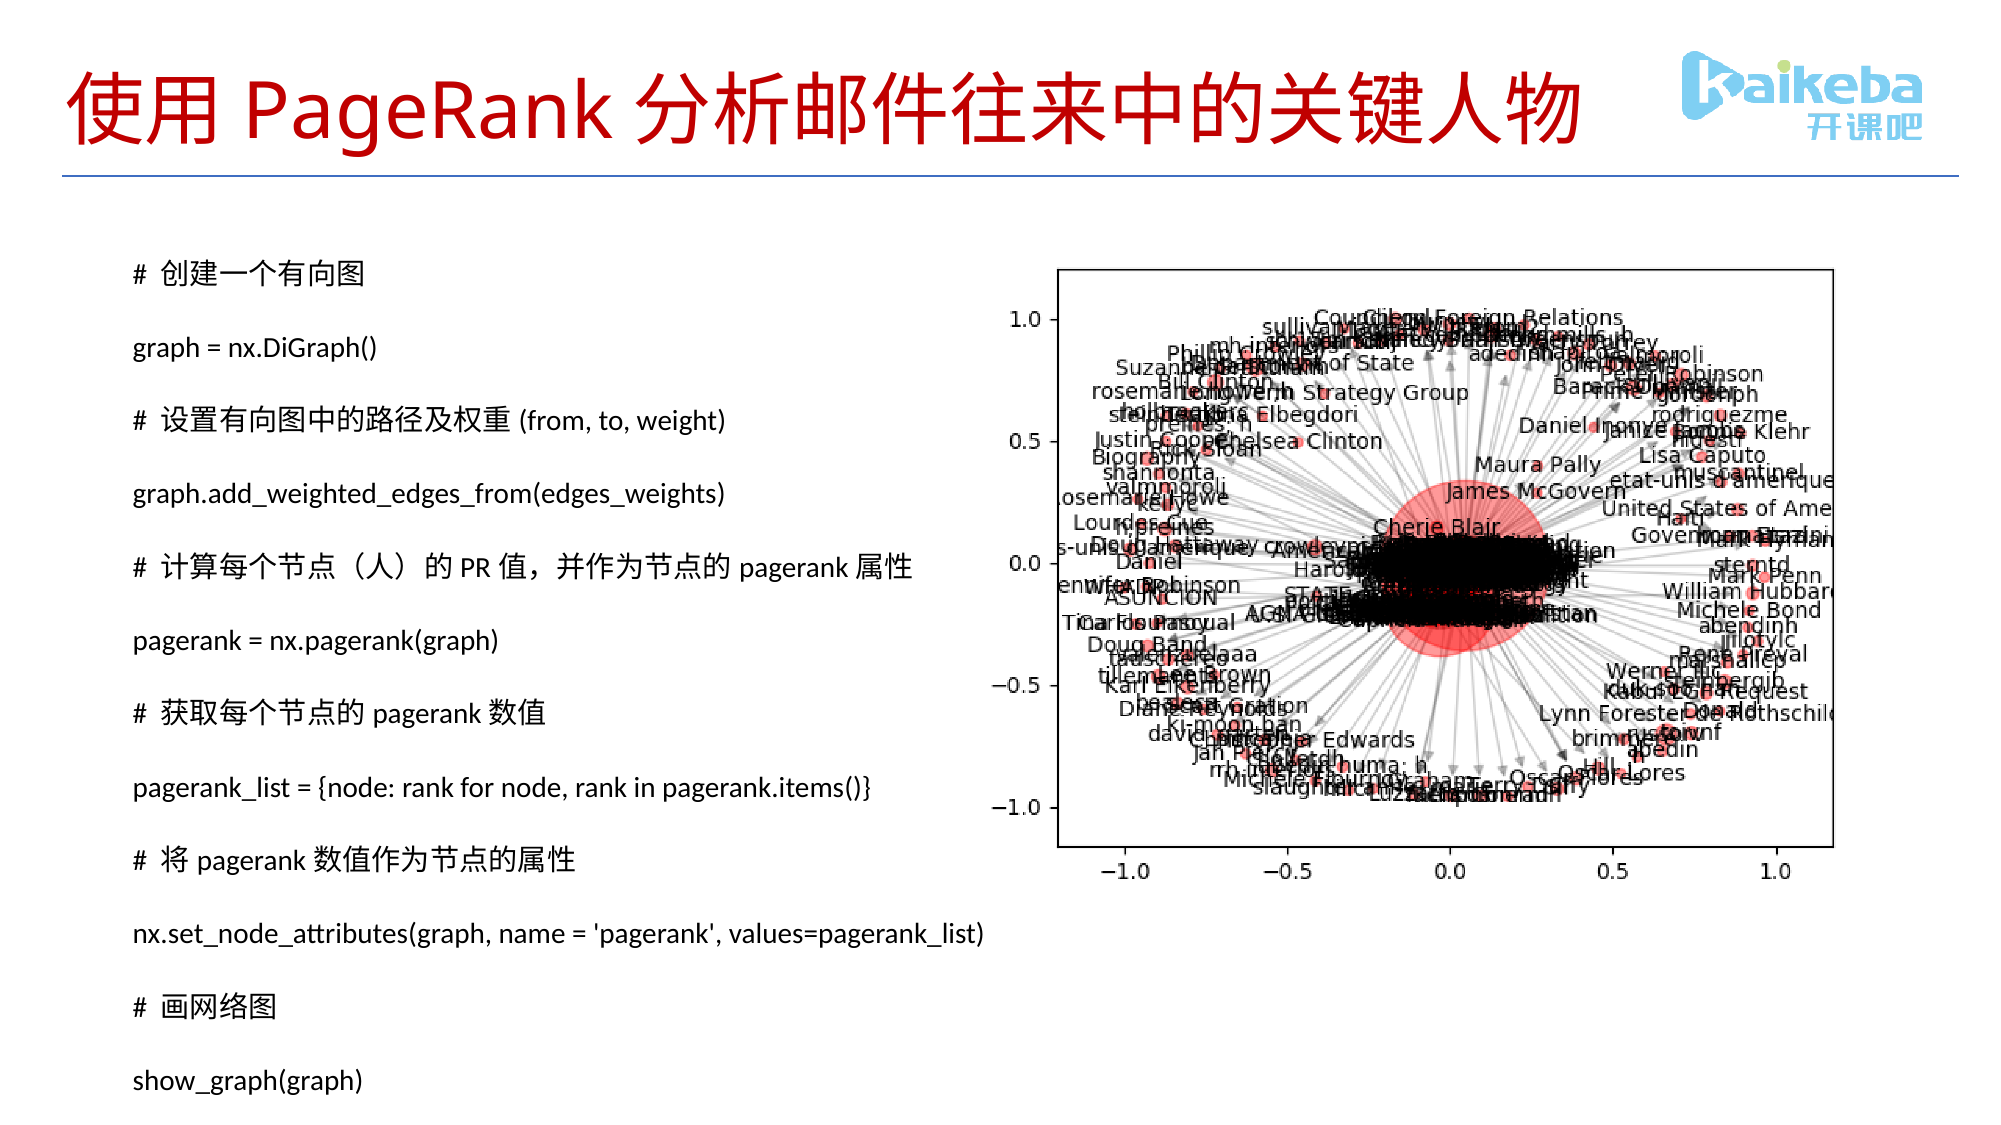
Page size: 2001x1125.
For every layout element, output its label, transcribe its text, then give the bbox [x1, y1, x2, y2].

picture [981, 244, 1859, 906]
text_box # 创建一个有向图 graph = nx.DiGraph() # 设置有向图中的路径及权重(from, to, weight) graph.add_weighted_edges_from(edges_weights) # 计算每个节点（人）的PR值，并作为节点的pagerank属性 pagerank = nx.pagerank(graph) # 获取每个节点的pagerank数值 pagerank_list = {node: rank for node, rank in pagerank.items()} # 将pagerank数值作为节点的属性 nx.set_node_attributes(graph, name = 'pagerank', values=pagerank_list) # 画网络图 show_graph(graph) [125, 230, 1738, 921]
title 使用PageRank分析邮件往来中的关键人物 [57, 59, 1728, 167]
